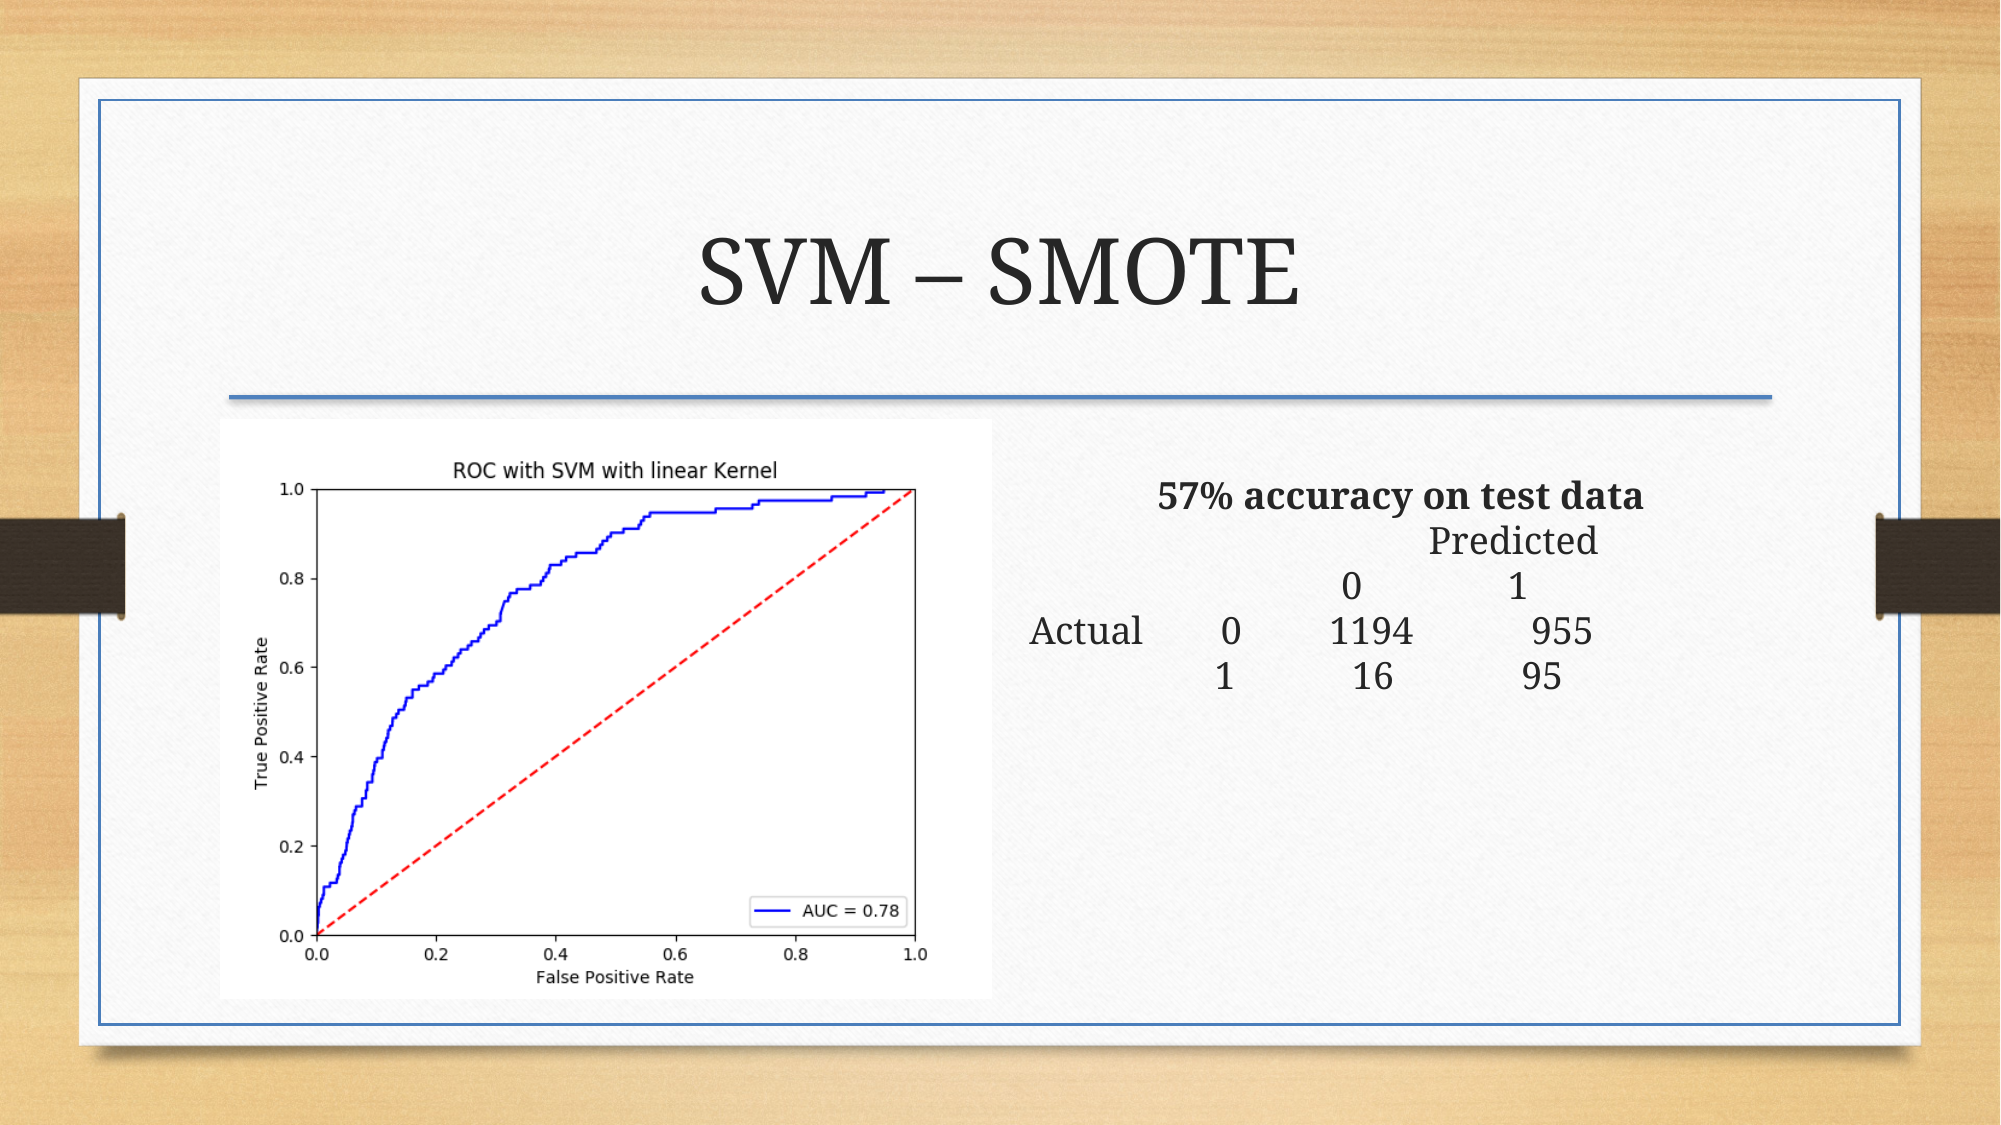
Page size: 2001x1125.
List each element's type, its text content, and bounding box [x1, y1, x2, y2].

picture [0, 0, 2001, 1125]
text_box 57% accuracy on test data Predicted 0 1 Actual 0 1194 955 1 16 95 [1014, 419, 1789, 963]
text_box SVM – SMOTE [212, 161, 1788, 375]
